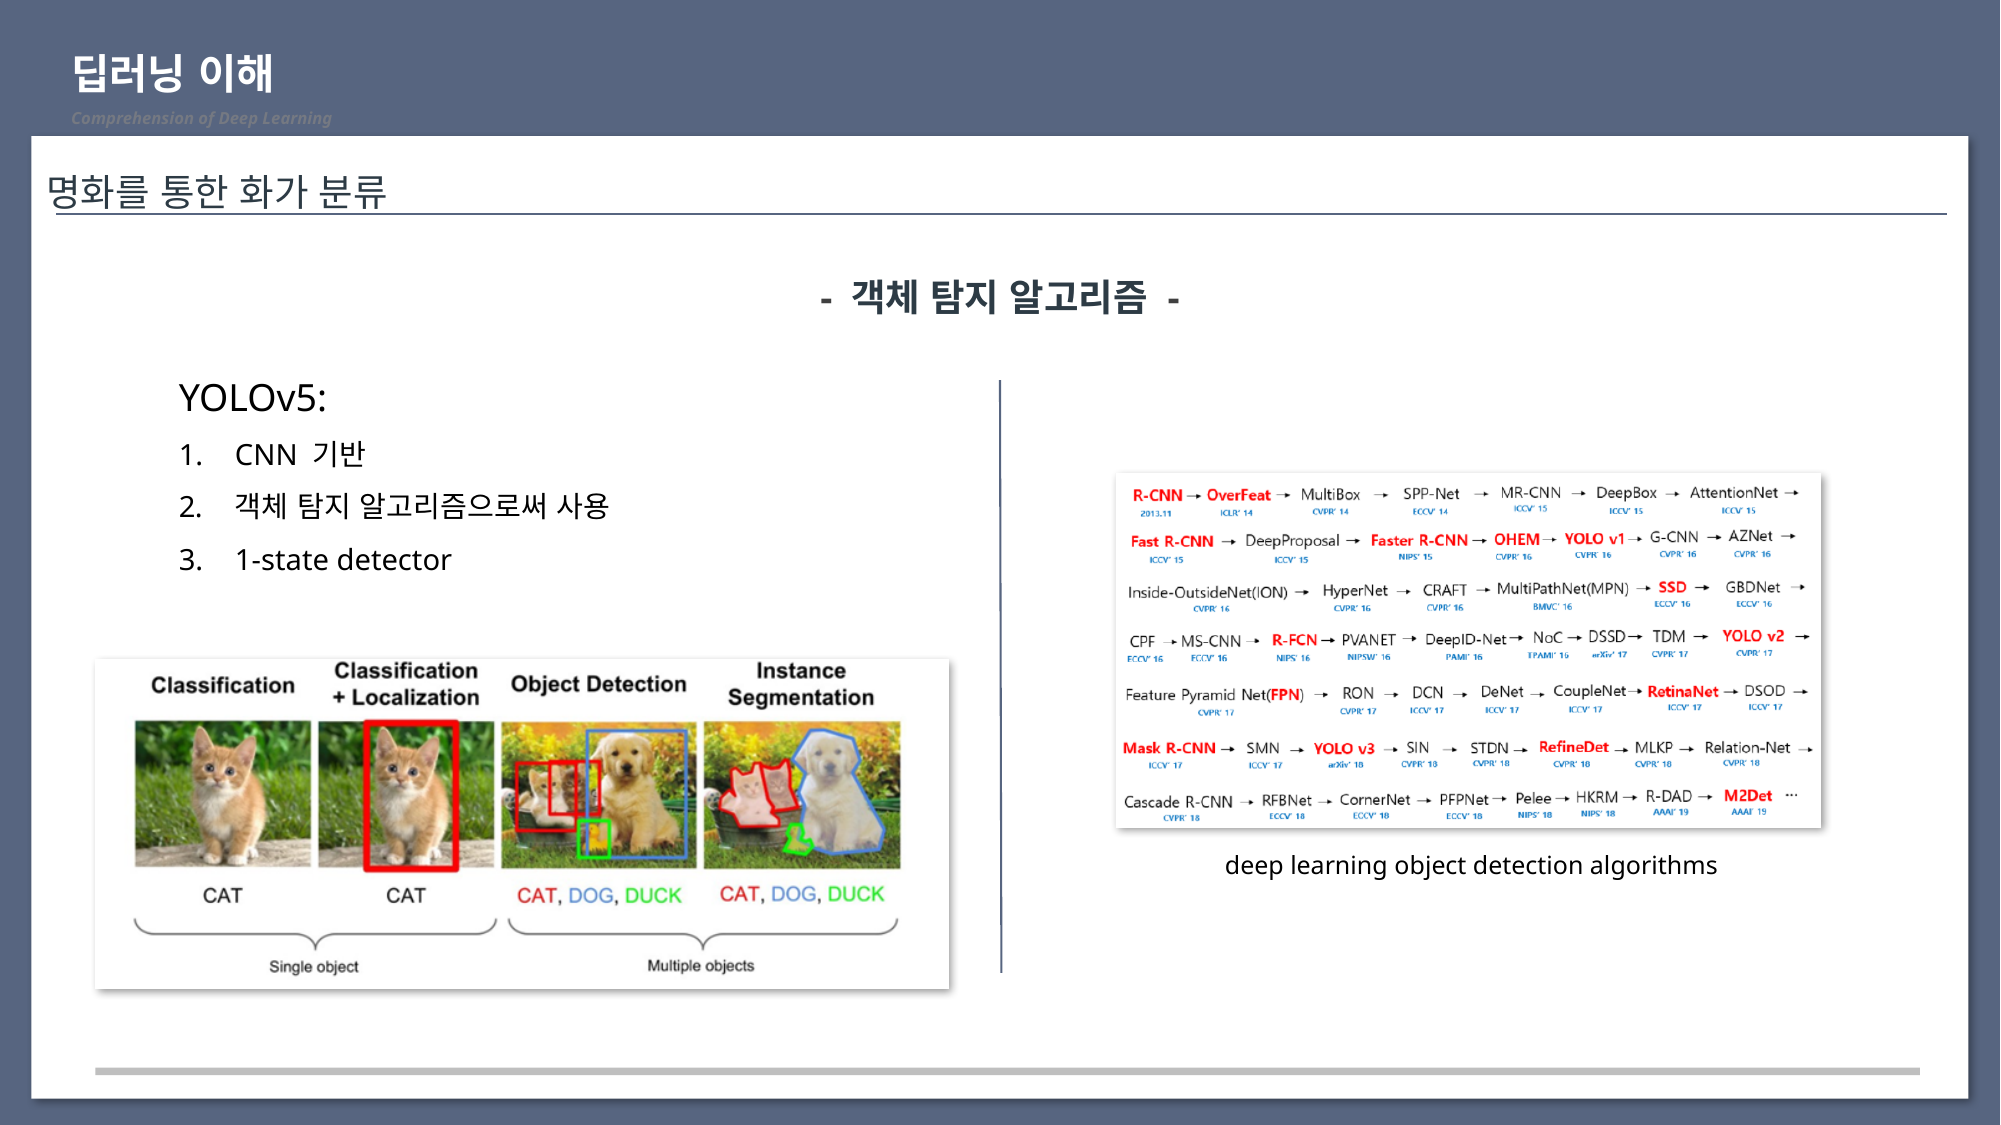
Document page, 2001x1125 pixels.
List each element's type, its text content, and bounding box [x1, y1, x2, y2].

text_box YOLOv5: CNN 기반 객체 탐지 알고리즘으로써 사용 1-state detector [164, 366, 805, 629]
text_box [0, 0, 2000, 1125]
text_box [30, 135, 1969, 1100]
text_box deep learning object detection algorithms [1210, 842, 1750, 888]
text_box 딥러닝 이해 Comprehension of Deep Learning [56, 15, 1293, 136]
text_box - 객체 탐지 알고리즘 - [297, 244, 1703, 327]
text_box 명화를 통한 화가 분류 [31, 139, 1804, 222]
picture [1115, 473, 1821, 828]
text_box [94, 1067, 1921, 1076]
picture [95, 659, 949, 989]
